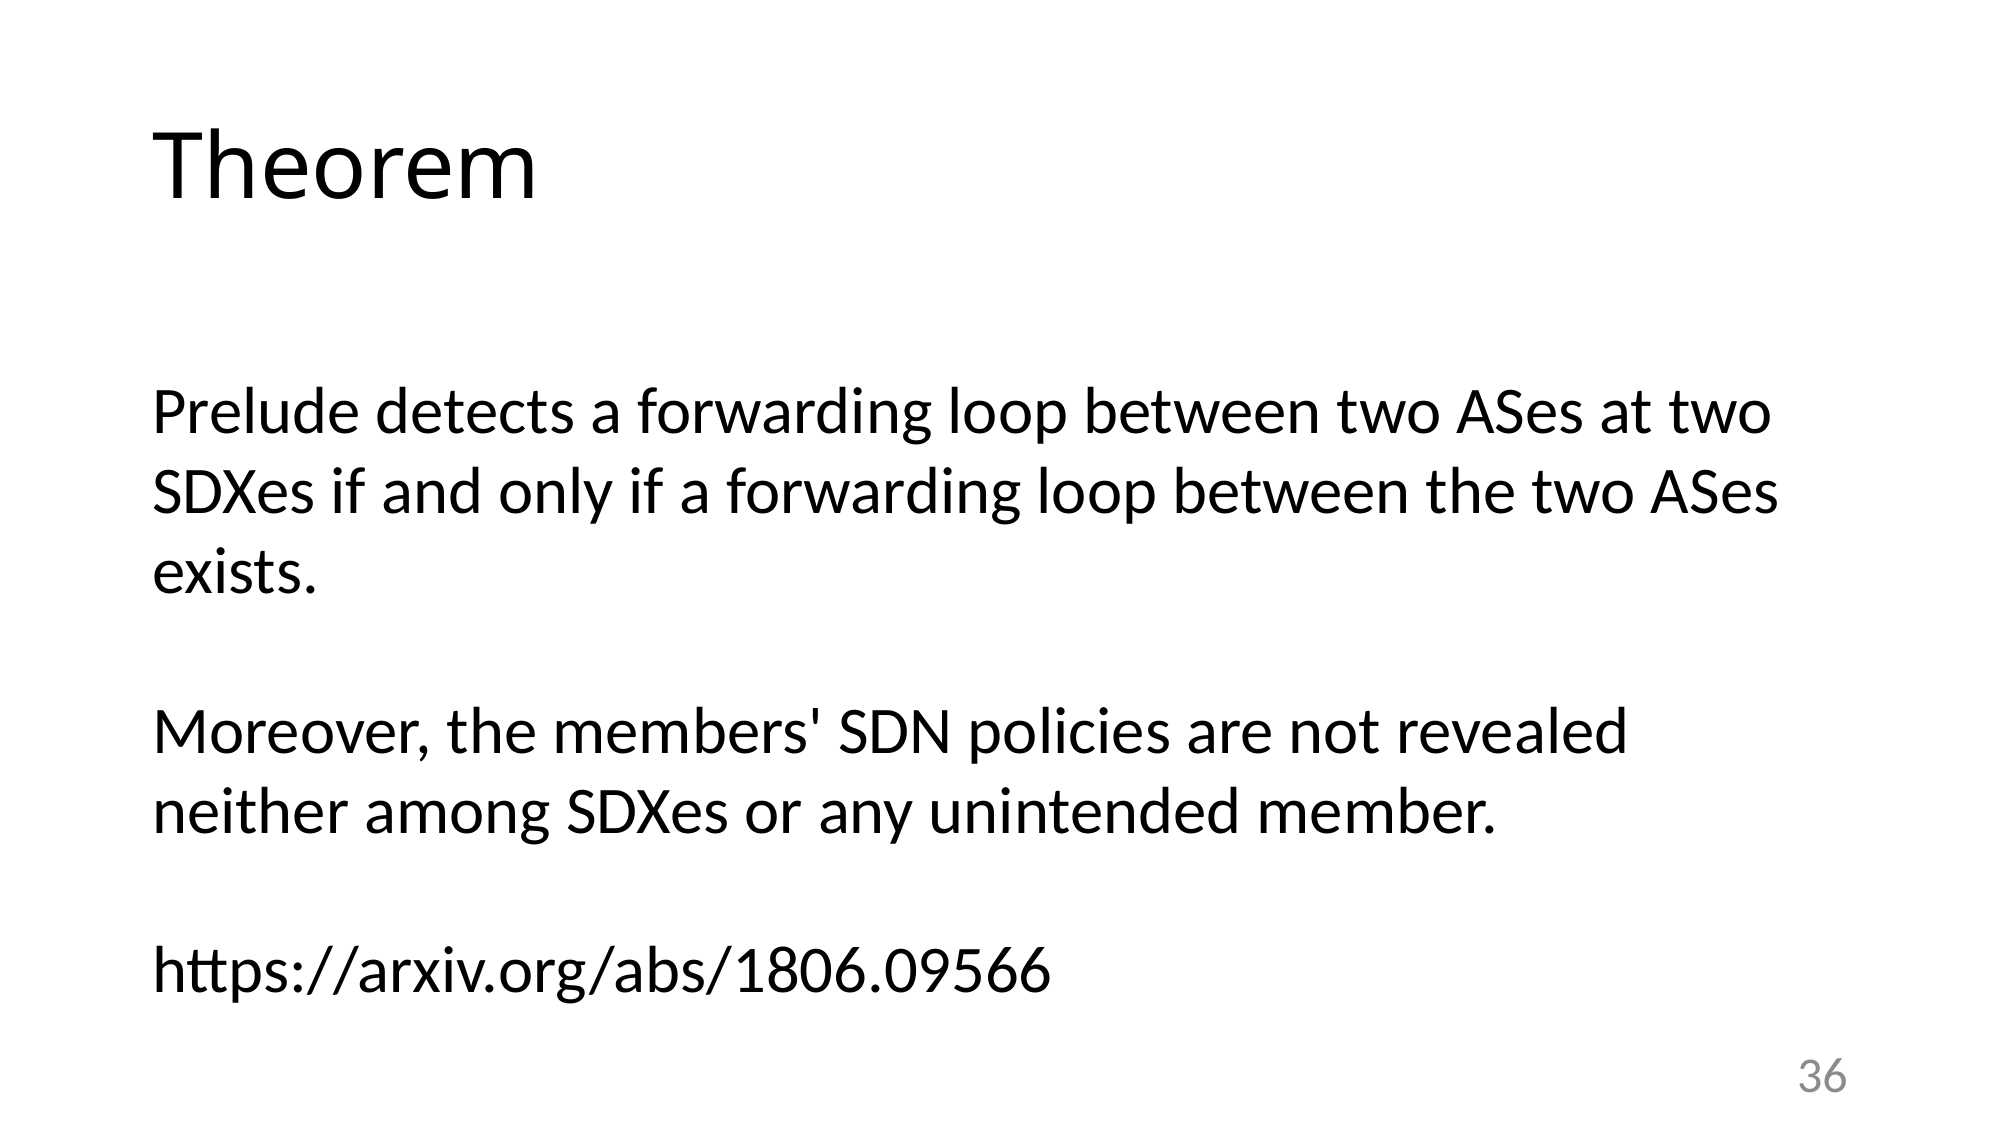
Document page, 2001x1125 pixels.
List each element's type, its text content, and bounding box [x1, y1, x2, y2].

slide_number 36 [1412, 1042, 1863, 1103]
title Theorem [137, 59, 1863, 278]
text_box ﻿Prelude detects a forwarding loop between two ASes at two SDXes if and only if a forwarding loop between the two ASes exists. Moreover, the members' SDN policies are not revealed neither among SDXes or any unintended member. https://arxiv.org/abs/1806.09566 [137, 359, 1849, 1014]
